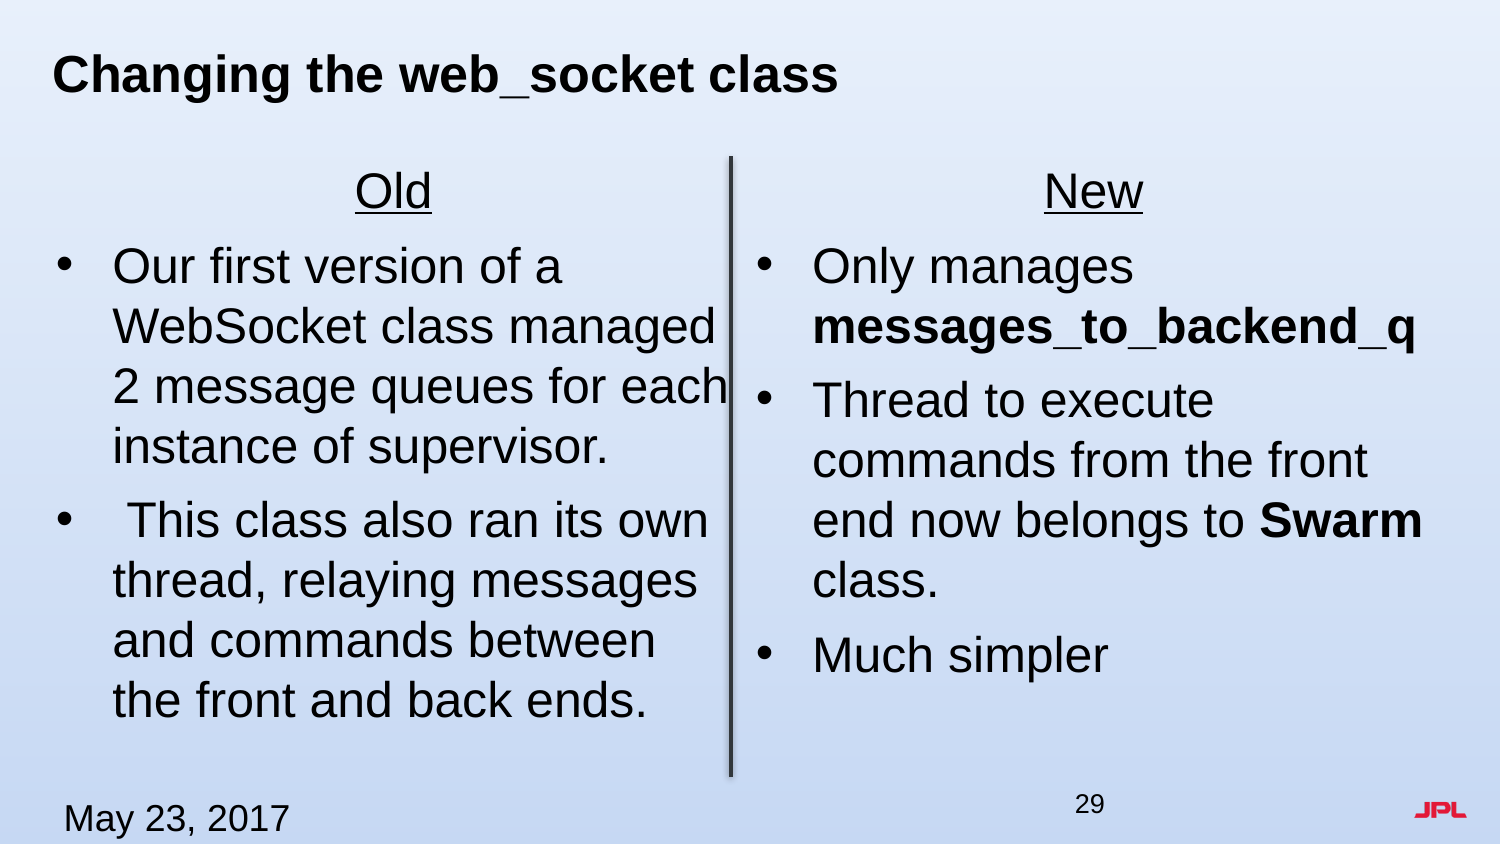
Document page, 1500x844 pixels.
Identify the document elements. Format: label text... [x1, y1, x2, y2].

slide_number 29 [1074, 786, 1413, 833]
list Old Our first version of a WebSocket class managed 2 message queues for each instance of supervisor. This class also ran its own thread, relaying messages and commands between the front and back ends. [55, 158, 729, 775]
picture [1413, 798, 1469, 819]
text_box May 23, 2017 [55, 786, 406, 844]
text_box New Only manages messages_to_backend_q Thread to execute commands from the front end now belongs to Swarm class. Much simpler [755, 158, 1431, 775]
title Changing the web_socket class [52, 39, 1463, 118]
